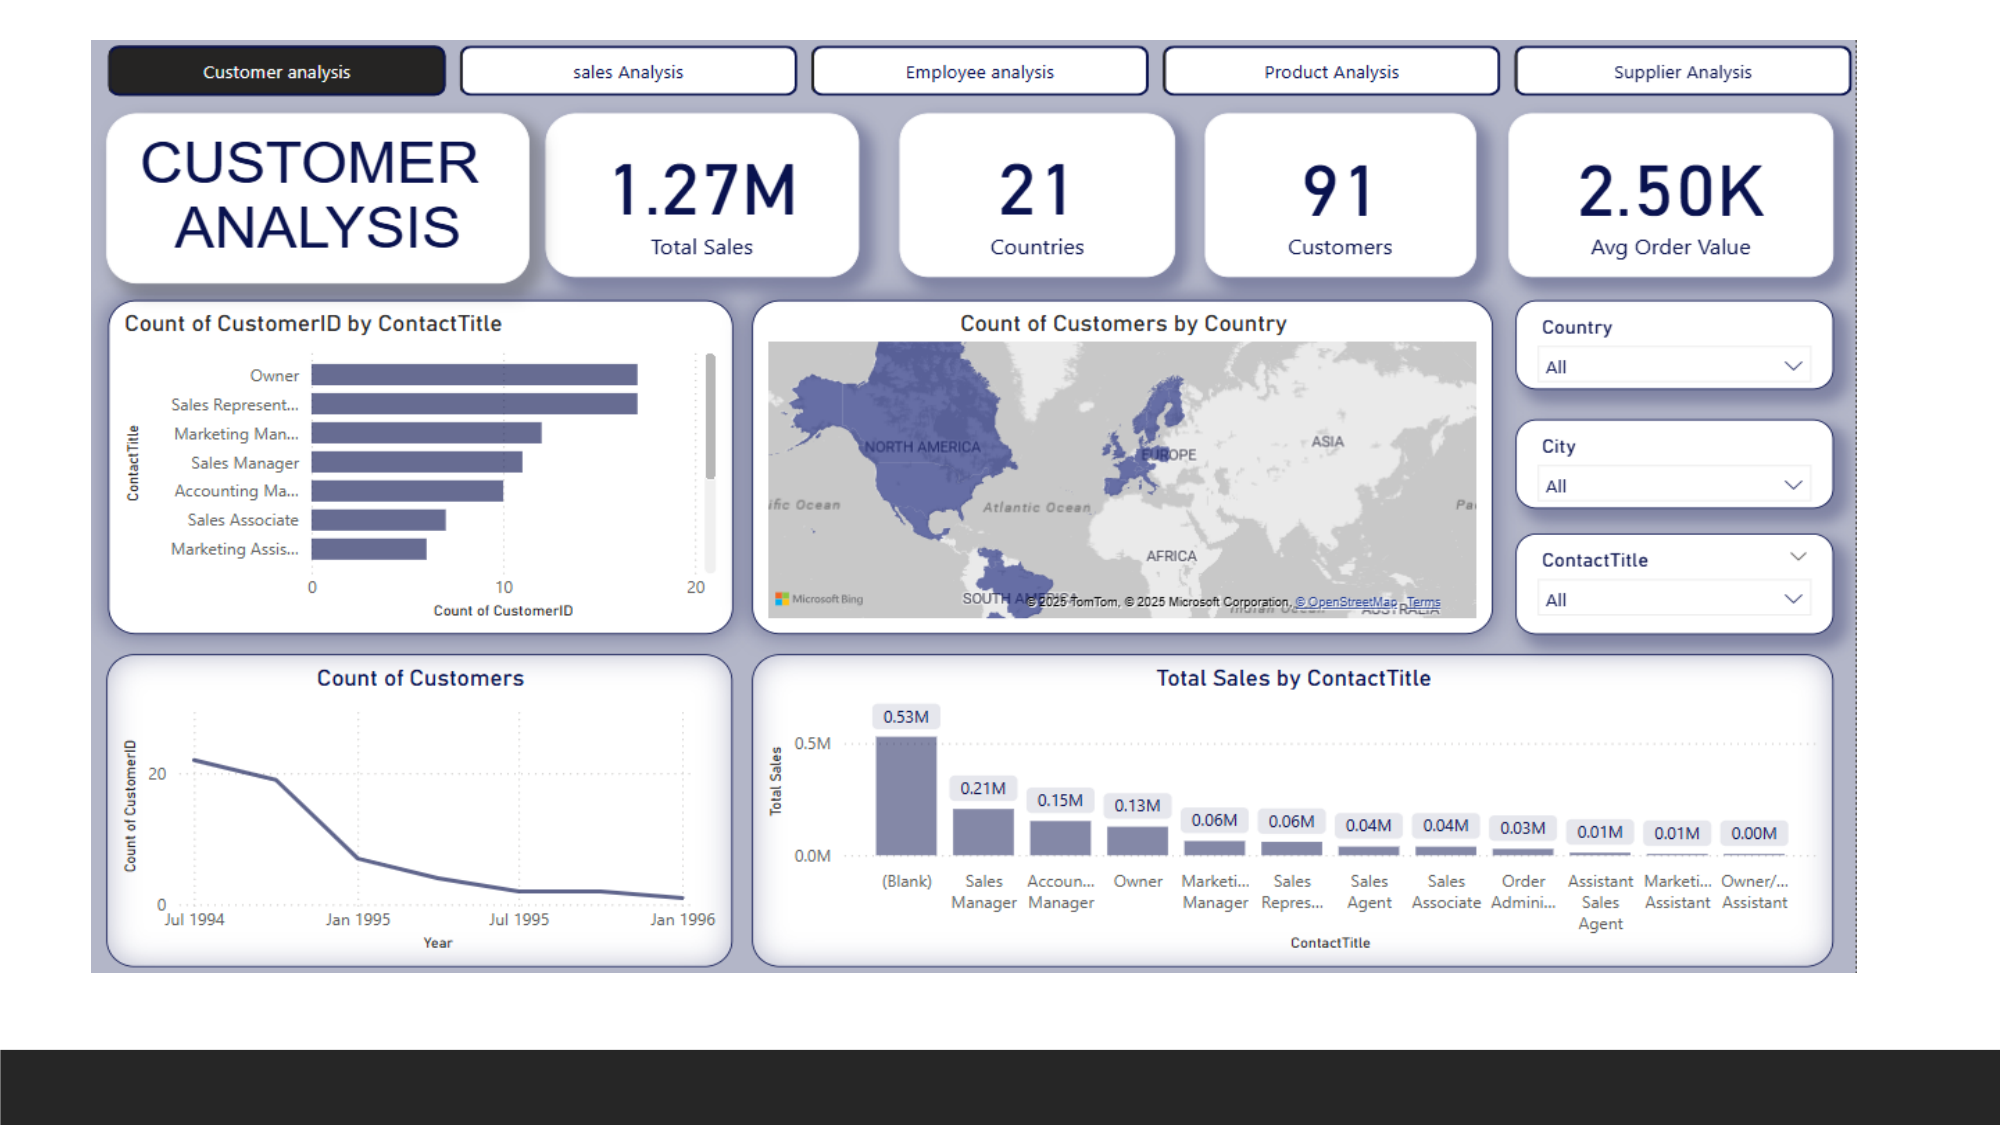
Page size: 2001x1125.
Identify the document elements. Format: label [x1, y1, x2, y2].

picture [91, 39, 1857, 973]
